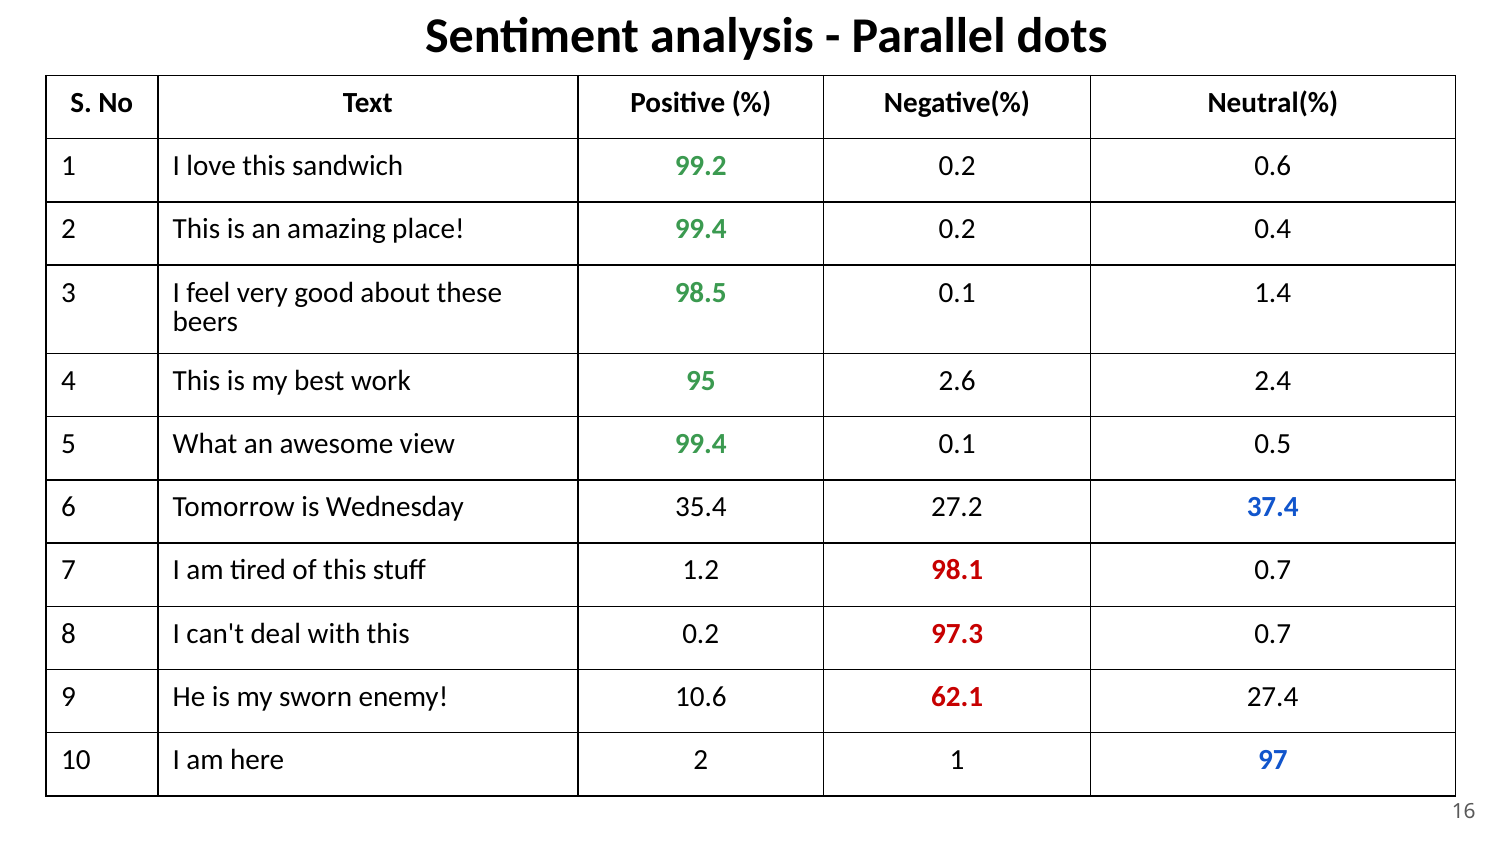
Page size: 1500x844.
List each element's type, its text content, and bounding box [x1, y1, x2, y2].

table_header S. No [47, 76, 157, 138]
table_cell I love this sandwich [159, 139, 577, 201]
table_cell 27.4 [1091, 670, 1455, 732]
title Sentiment analysis - Parallel dots [136, 0, 1398, 75]
table_cell 0.5 [1091, 417, 1455, 479]
table_cell 7 [47, 544, 157, 606]
table_cell He is my sworn enemy! [159, 670, 577, 732]
table_cell 0.1 [824, 417, 1090, 479]
table_header Positive (%) [579, 76, 823, 138]
table_cell 1.4 [1091, 266, 1455, 353]
table_cell 37.4 [1091, 481, 1455, 542]
table_header Neutral(%) [1091, 76, 1455, 138]
table_cell 2 [47, 203, 157, 264]
table_cell 2 [579, 733, 823, 795]
table_cell 1 [824, 733, 1090, 795]
table_cell 99.4 [579, 203, 823, 264]
table_cell 0.2 [824, 139, 1090, 201]
table_cell 98.5 [579, 266, 823, 353]
table_cell 1.2 [579, 544, 823, 606]
table_cell Tomorrow is Wednesday [159, 481, 577, 542]
table_cell 0.7 [1091, 607, 1455, 669]
table_header Negative(%) [824, 76, 1090, 138]
table_cell 4 [47, 354, 157, 416]
table_cell 10.6 [579, 670, 823, 732]
table_cell 97.3 [824, 607, 1090, 669]
table_cell 27.2 [824, 481, 1090, 542]
table_cell 9 [47, 670, 157, 732]
table_cell 35.4 [579, 481, 823, 542]
table_cell 2.6 [824, 354, 1090, 416]
table_cell What an awesome view [159, 417, 577, 479]
table_cell 95 [579, 354, 823, 416]
table_cell 99.4 [579, 417, 823, 479]
table_cell 1 [47, 139, 157, 201]
table_cell 62.1 [824, 670, 1090, 732]
table_cell I am tired of this stuff [159, 544, 577, 606]
table_cell 6 [47, 481, 157, 542]
table_cell 0.7 [1091, 544, 1455, 606]
table_cell 0.2 [824, 203, 1090, 264]
table_cell 99.2 [579, 139, 823, 201]
table_cell 0.4 [1091, 203, 1455, 264]
table_cell 0.2 [579, 607, 823, 669]
table_cell 2.4 [1091, 354, 1455, 416]
table_cell I am here [159, 733, 577, 795]
table_cell 0.6 [1091, 139, 1455, 201]
table_header Text [159, 76, 577, 138]
table_cell 10 [47, 733, 157, 795]
table_cell 8 [47, 607, 157, 669]
table_cell 3 [47, 266, 157, 353]
table_cell This is an amazing place! [159, 203, 577, 264]
table_cell I feel very good about these beers [159, 266, 577, 353]
table_cell This is my best work [159, 354, 577, 416]
table_cell 98.1 [824, 544, 1090, 606]
table_cell I can't deal with this [159, 607, 577, 669]
table_cell 97 [1091, 733, 1455, 795]
slide_number 16 [1400, 779, 1491, 844]
table_cell 5 [47, 417, 157, 479]
table_cell 0.1 [824, 266, 1090, 353]
